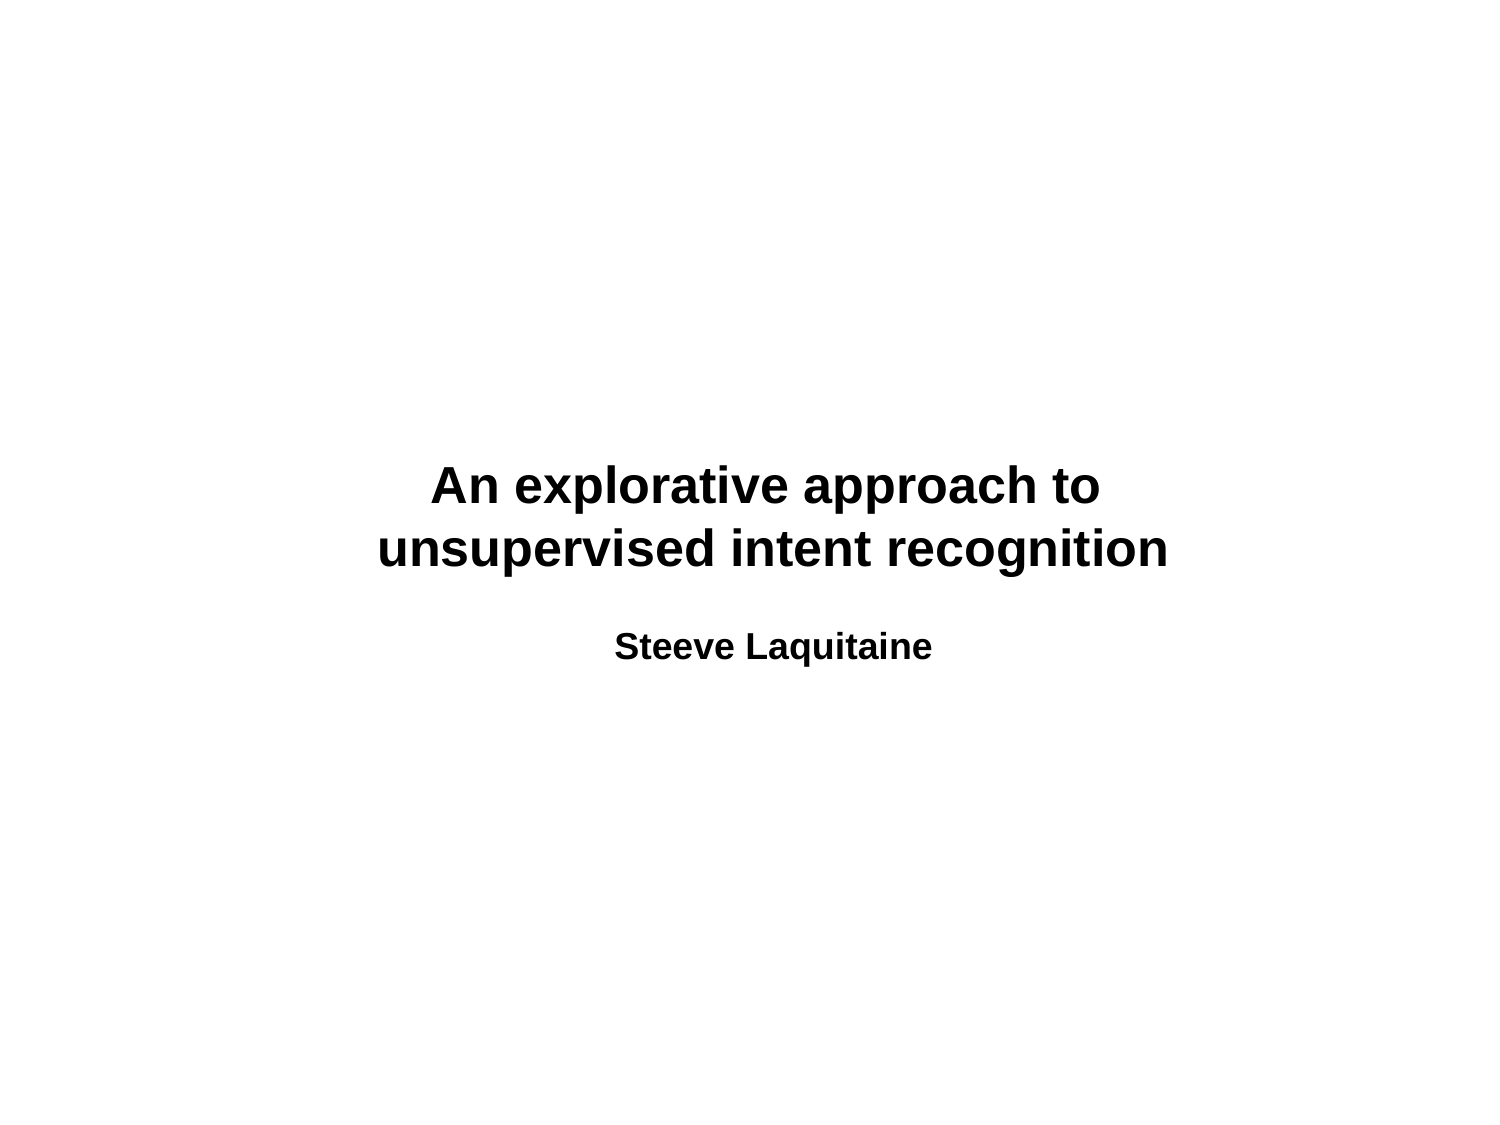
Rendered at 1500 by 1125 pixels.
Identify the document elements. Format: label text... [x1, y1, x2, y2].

text_box An explorative approach to unsupervised intent recognition Steeve Laquitaine [175, 444, 1372, 675]
